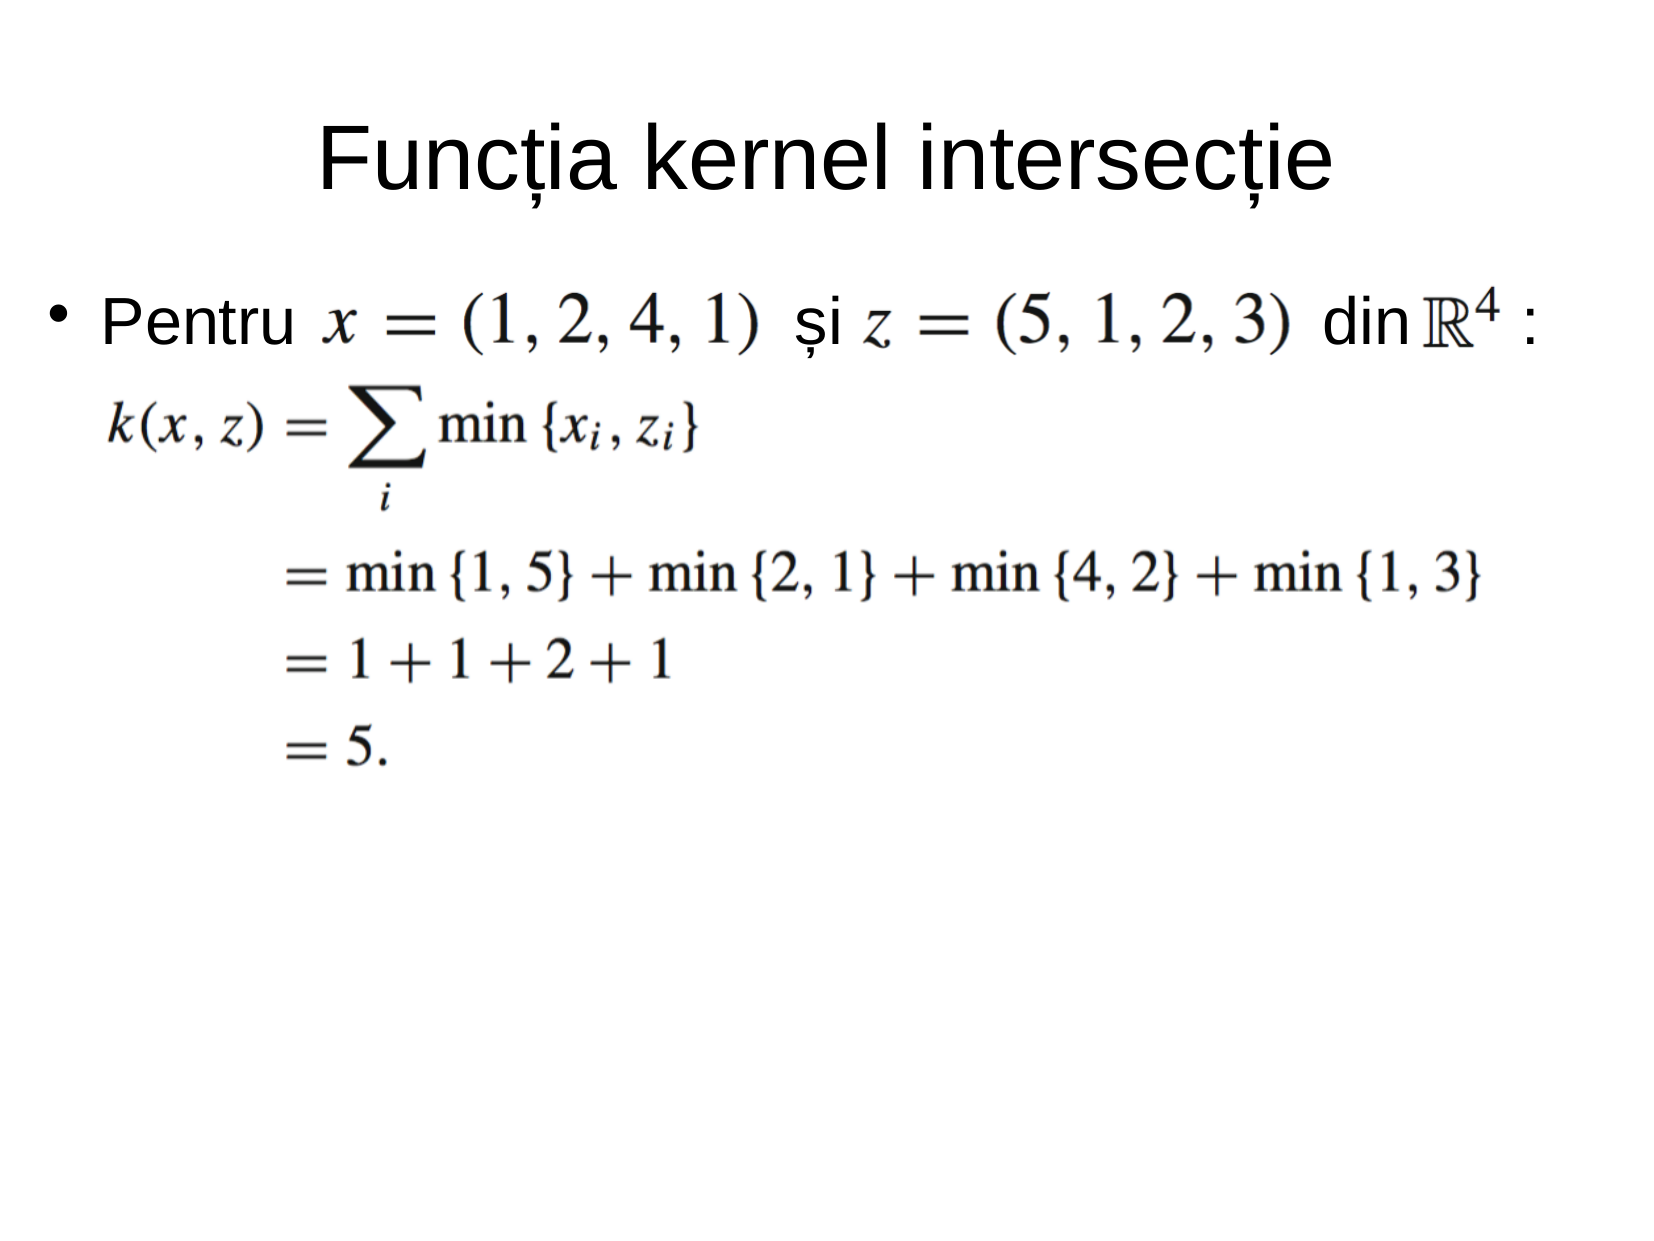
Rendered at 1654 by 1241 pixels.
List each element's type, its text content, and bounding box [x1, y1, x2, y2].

text_box Pentru și din : [29, 277, 1560, 1135]
text_box Funcția kernel intersecție [82, 49, 1571, 257]
picture [83, 263, 1510, 799]
